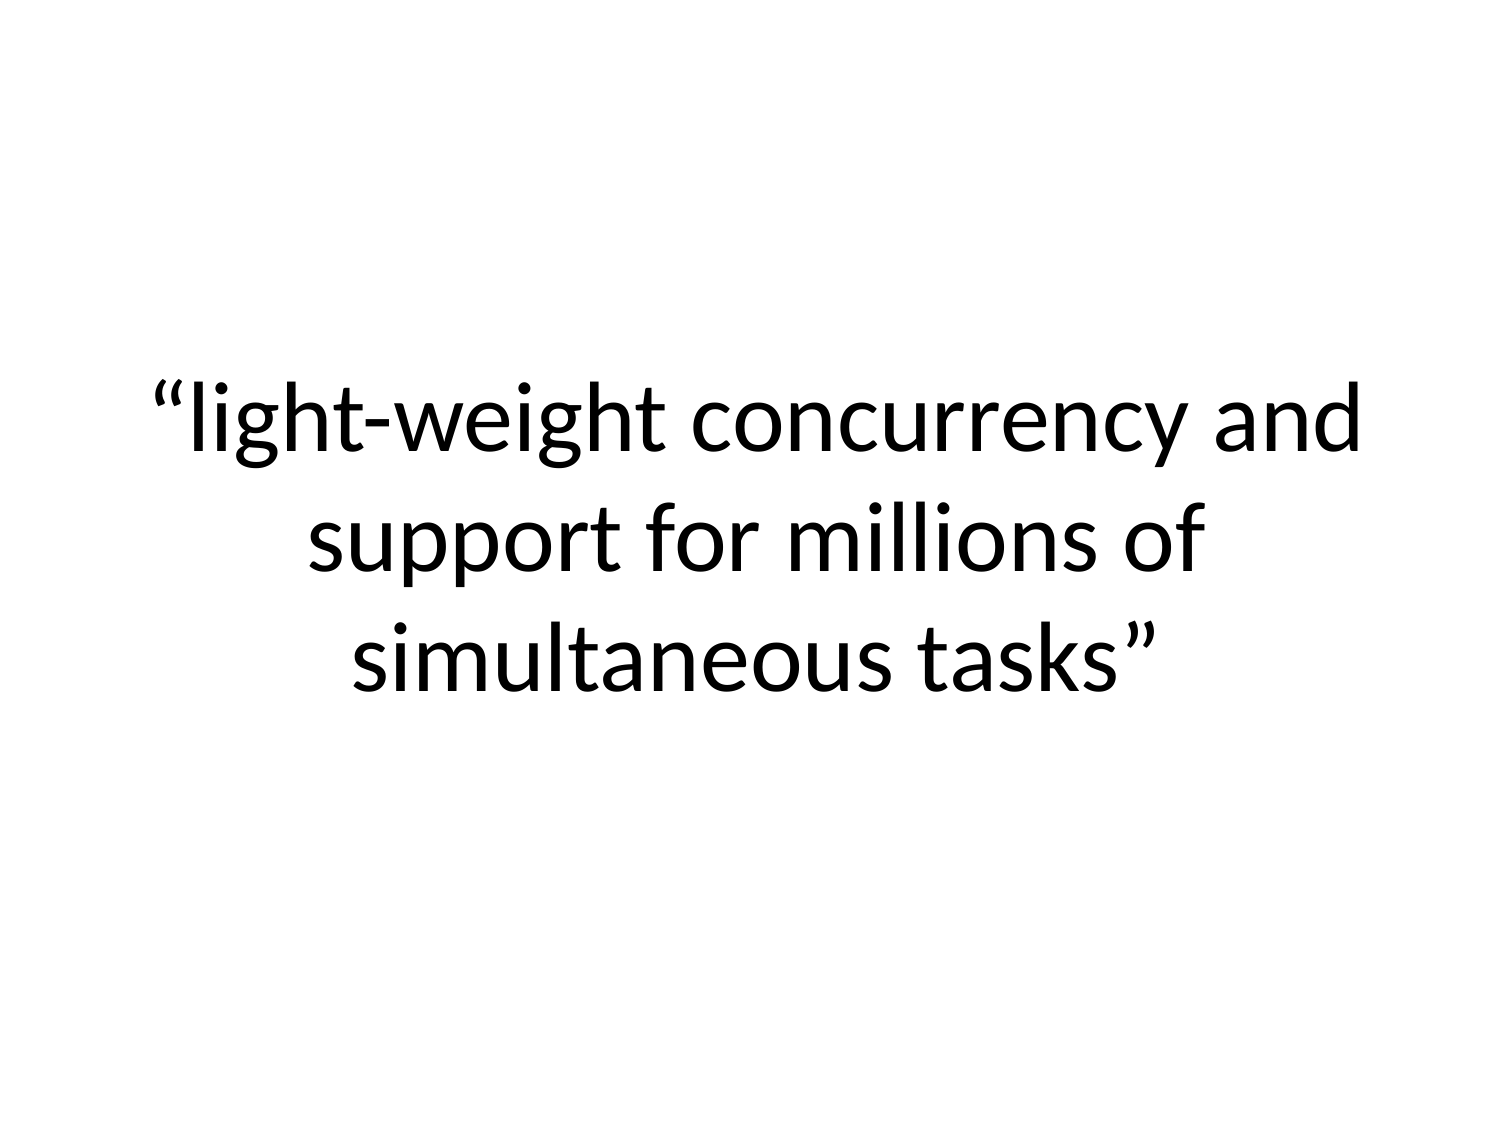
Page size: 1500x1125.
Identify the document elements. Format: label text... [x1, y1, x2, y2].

list “light-weight concurrency and support for millions of simultaneous tasks” [50, 62, 1463, 1000]
